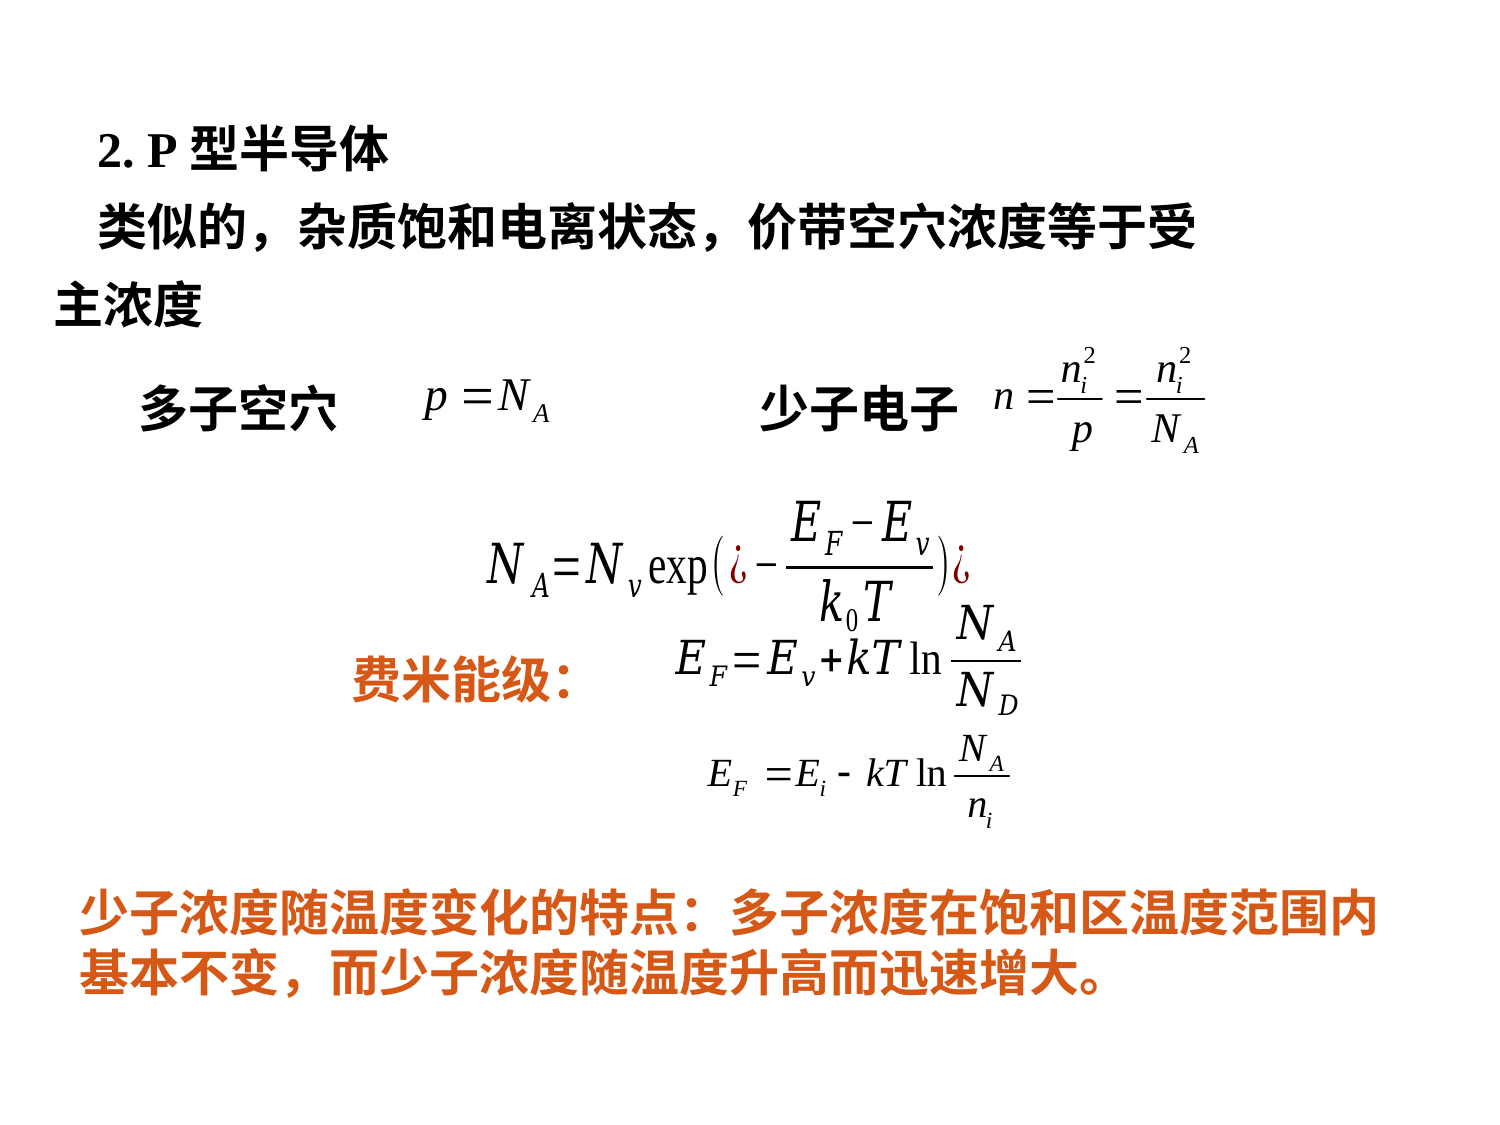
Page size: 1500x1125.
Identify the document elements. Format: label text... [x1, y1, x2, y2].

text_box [411, 363, 559, 434]
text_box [700, 722, 1020, 837]
text_box 费米能级： [293, 630, 669, 708]
text_box 2. P型半导体 类似的，杂质饱和电离状态，价带空穴浓度等于受主浓度 [38, 99, 1214, 334]
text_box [986, 335, 1213, 463]
text_box 少子电子 [700, 360, 986, 438]
text_box 多子空穴 [100, 360, 401, 438]
text_box 少子浓度随温度变化的特点：多子浓度在饱和区温度范围内基本不变，而少子浓度随温度升高而迅速增大。 [64, 874, 1440, 1010]
